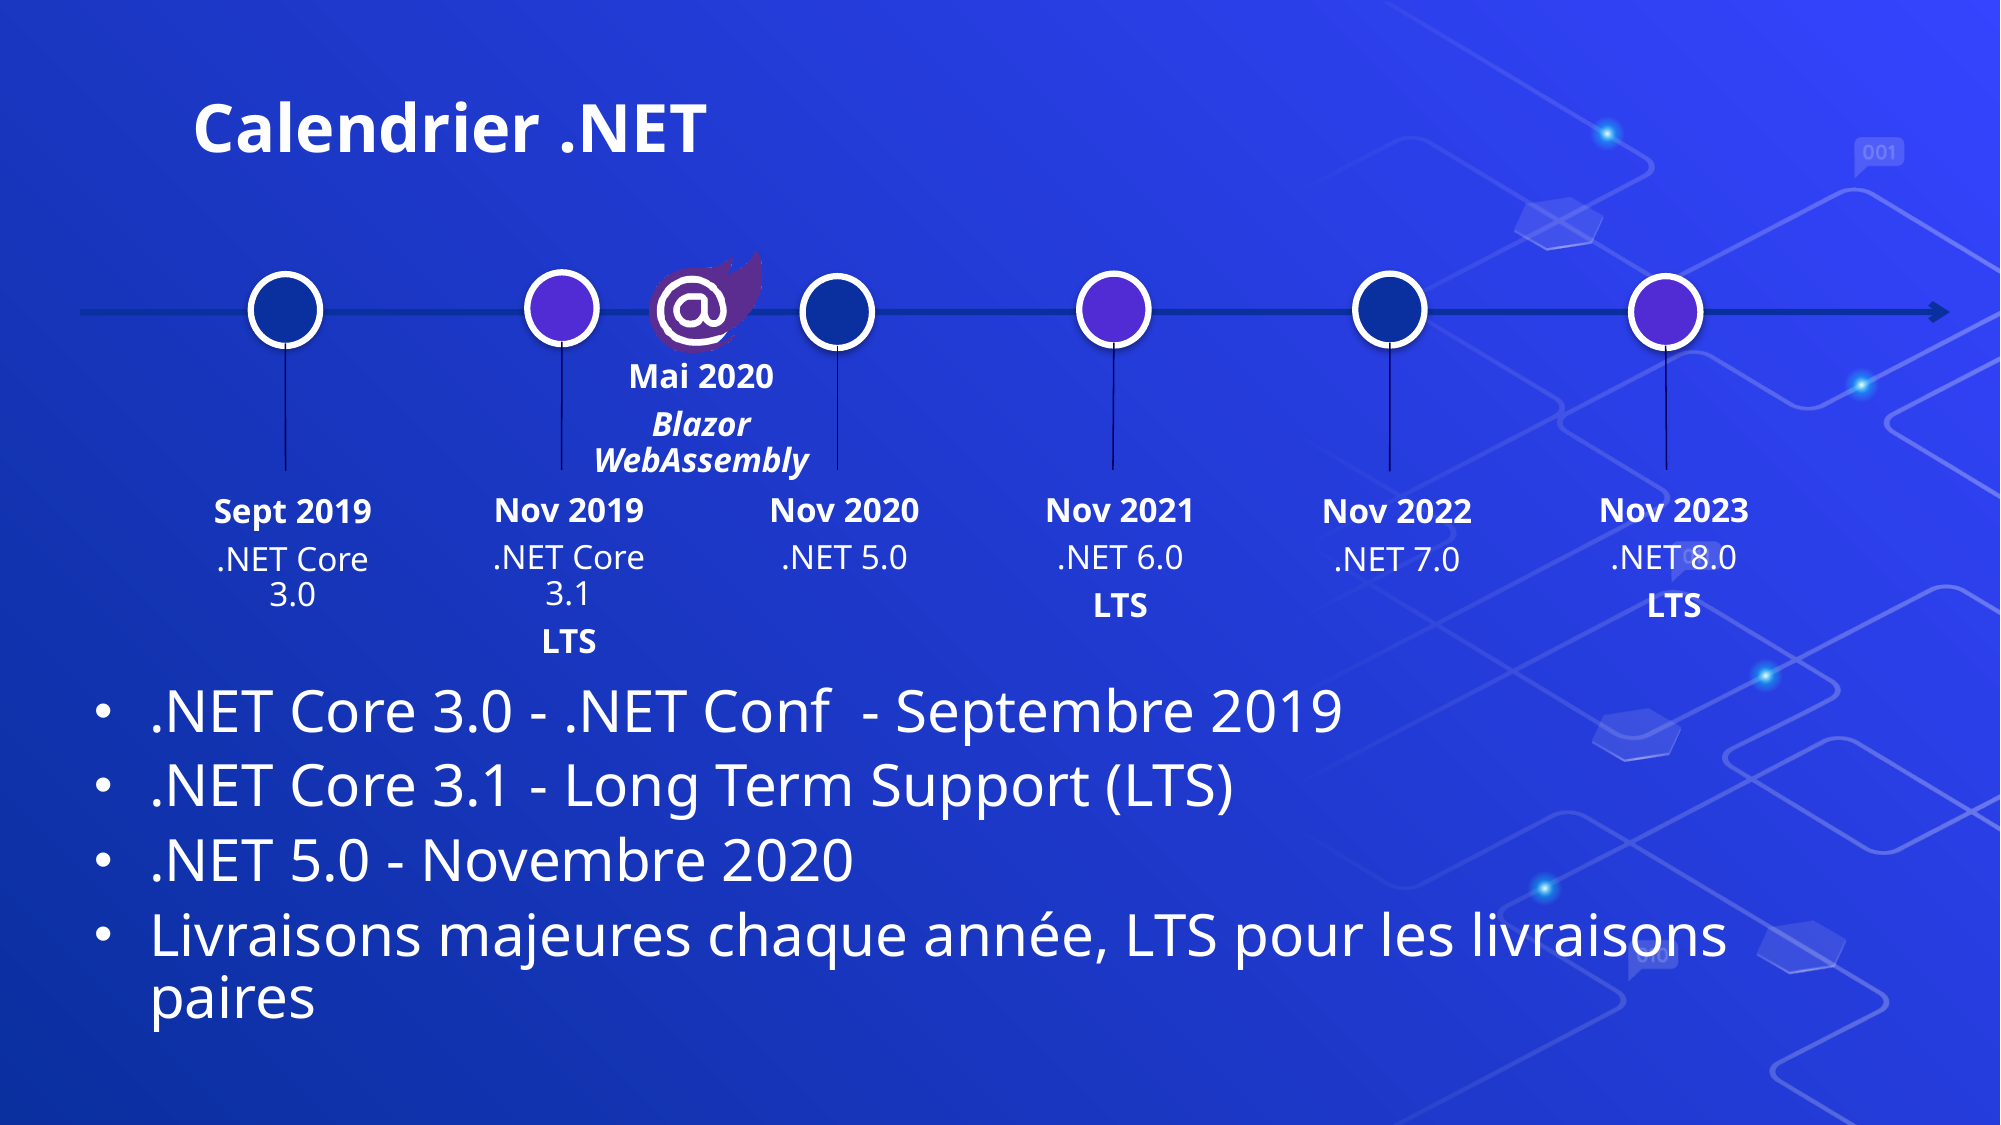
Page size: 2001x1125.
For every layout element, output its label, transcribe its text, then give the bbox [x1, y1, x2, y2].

text_box [1627, 272, 1704, 311]
title Calendrier .NET [192, 75, 2000, 166]
text_box Sept 2019 .NET Core 3.0 [164, 470, 407, 666]
text_box [527, 324, 597, 347]
text_box [801, 324, 874, 352]
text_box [649, 245, 762, 358]
text_box Mai 2020 Blazor WebAssembly [555, 336, 832, 504]
text_box [1078, 324, 1149, 349]
text_box [1629, 324, 1702, 351]
text_box [524, 269, 600, 311]
text_box Nov 2019 .NET Core 3.1 LTS [440, 469, 683, 666]
picture [0, 0, 2000, 1125]
text_box [1354, 324, 1425, 349]
text_box .NET Core 3.0 - .NET Conf - Septembre 2019 .NET Core 3.1 - Long Term Support (LTS) .NET 5.0 - Novembre 2020 Livraisons majeures chaque année, LTS pour les livraisons paires [70, 666, 1878, 1047]
text_box Nov 2022 .NET 7.0 [1268, 471, 1511, 650]
text_box [1076, 270, 1152, 311]
text_box Nov 2023 .NET 8.0 LTS [1545, 469, 1788, 649]
text_box [247, 270, 324, 311]
text_box Nov 2021 .NET 6.0 LTS [991, 469, 1235, 649]
text_box [799, 272, 876, 311]
text_box [1352, 270, 1428, 311]
text_box [250, 324, 321, 349]
text_box Nov 2020 .NET 5.0 [715, 469, 959, 649]
